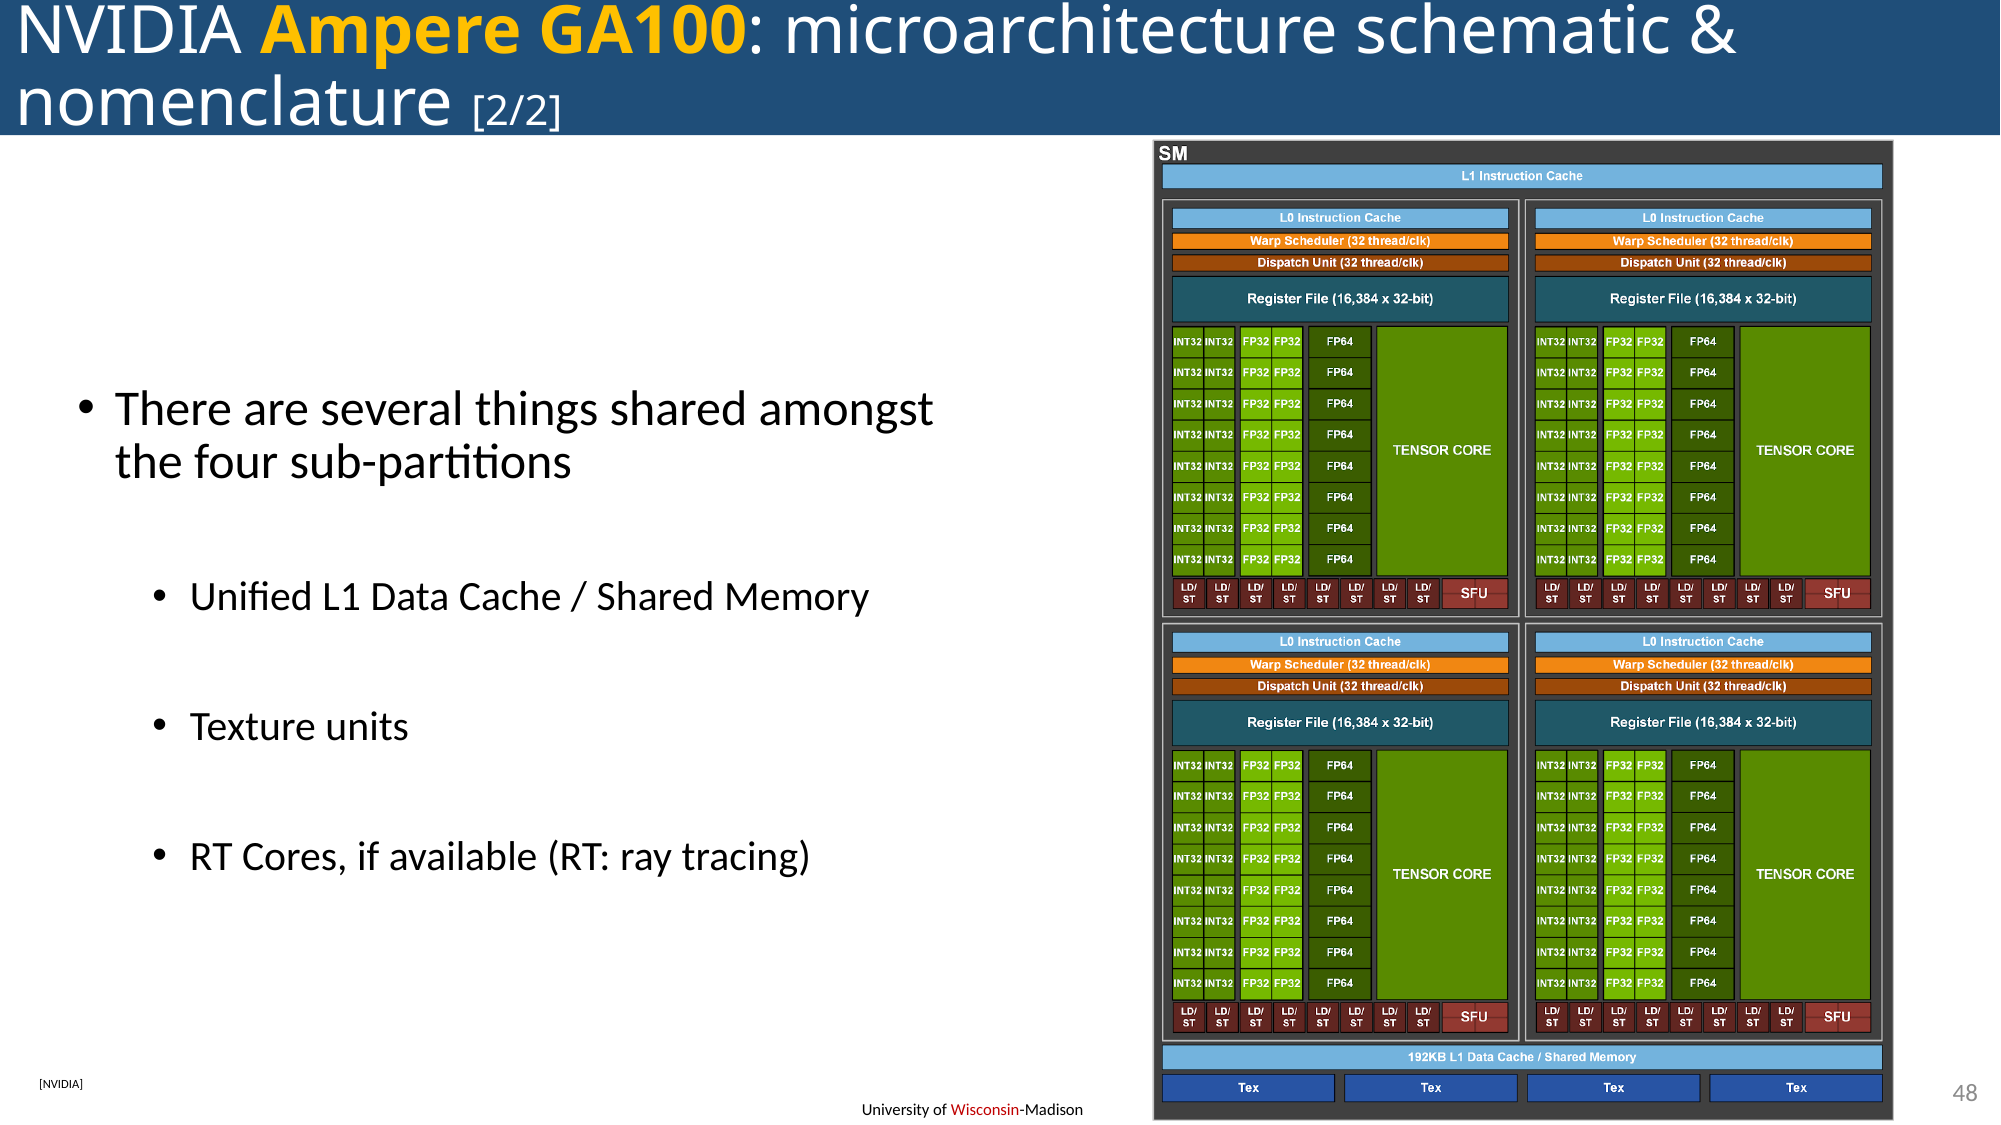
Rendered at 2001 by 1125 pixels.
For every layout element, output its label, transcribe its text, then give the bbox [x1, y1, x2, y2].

picture [1148, 137, 1894, 1121]
slide_number 48 [1894, 1069, 1994, 1114]
title NVIDIA Ampere GA100: microarchitecture schematic & nomenclature [2/2] [0, 0, 2000, 136]
list There are several things shared amongst the four sub-partitions Unified L1 Data Cache / Shared Memory Texture units RT Cores, if available (RT: ray tracing) [62, 293, 987, 1037]
